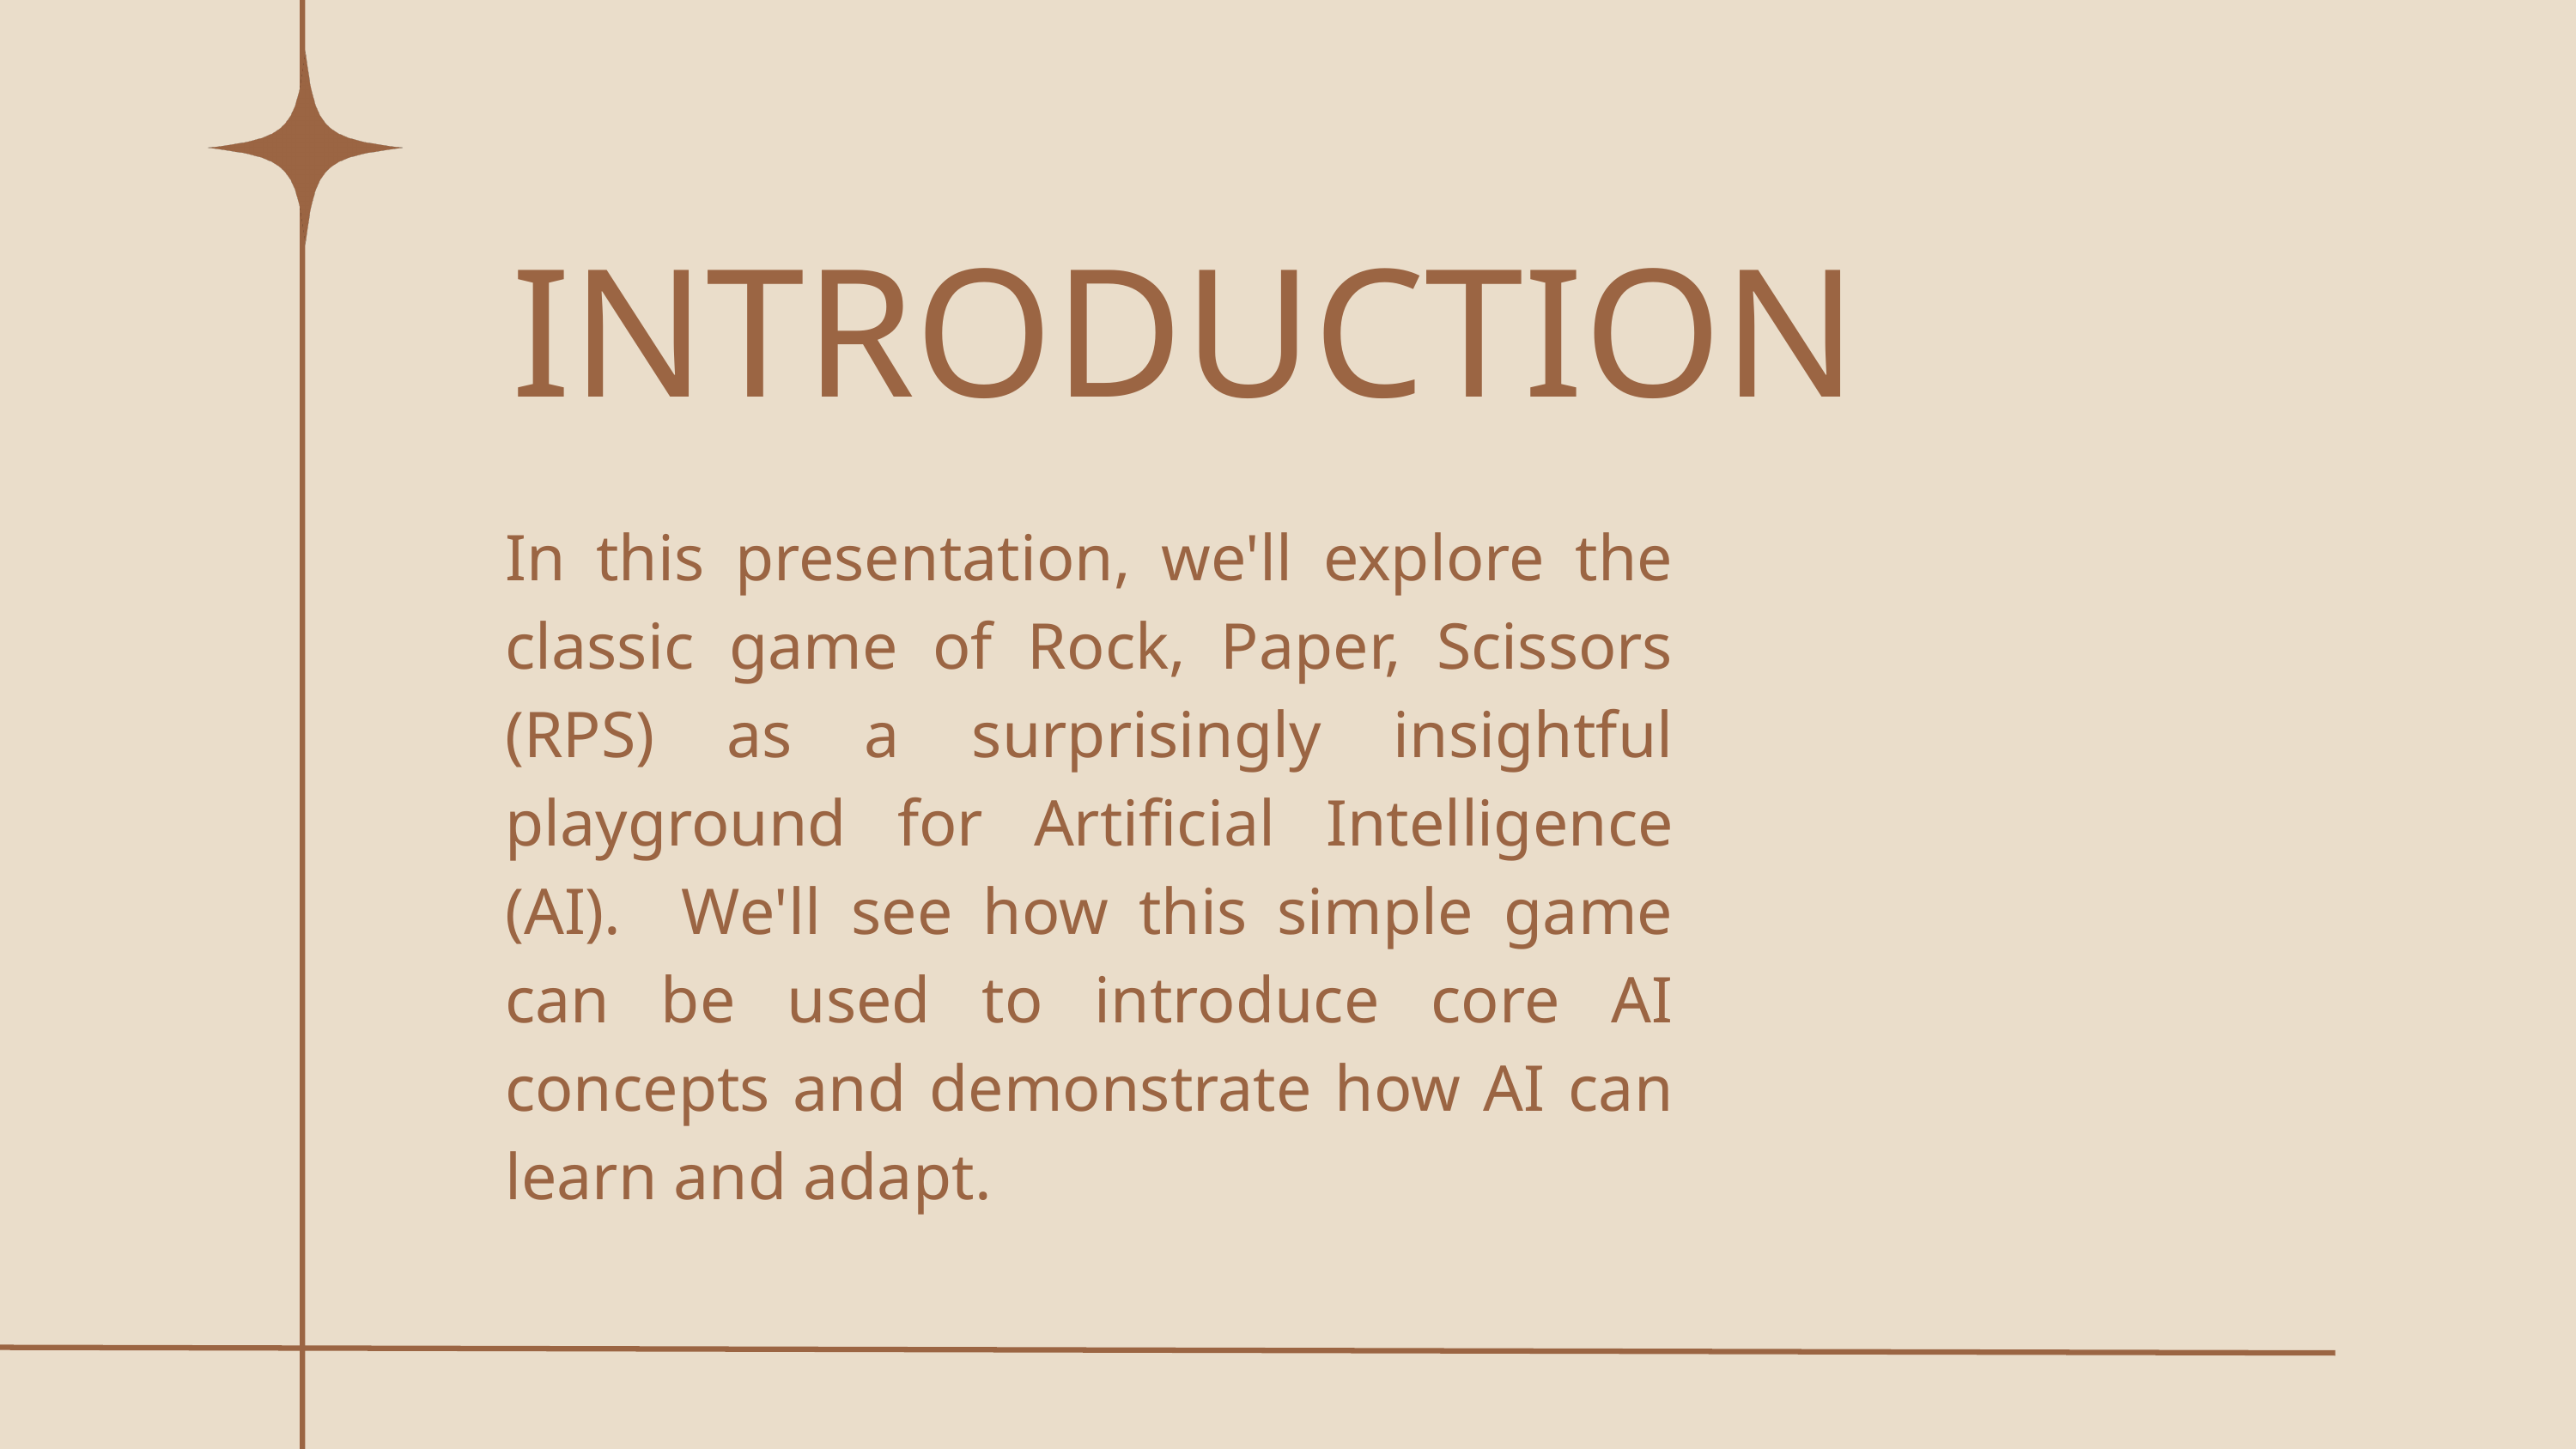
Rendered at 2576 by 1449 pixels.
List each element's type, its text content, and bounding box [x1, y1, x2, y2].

text_box INTRODUCTION [511, 244, 2000, 433]
text_box [207, 50, 404, 246]
text_box In this presentation, we'll explore the classic game of Rock, Paper, Scissors (RPS) as a surprisingly insightful playground for Artificial Intelligence (AI). We'll see how this simple game can be used to introduce core AI concepts and demonstrate how AI can learn and adapt. [505, 505, 1674, 1213]
